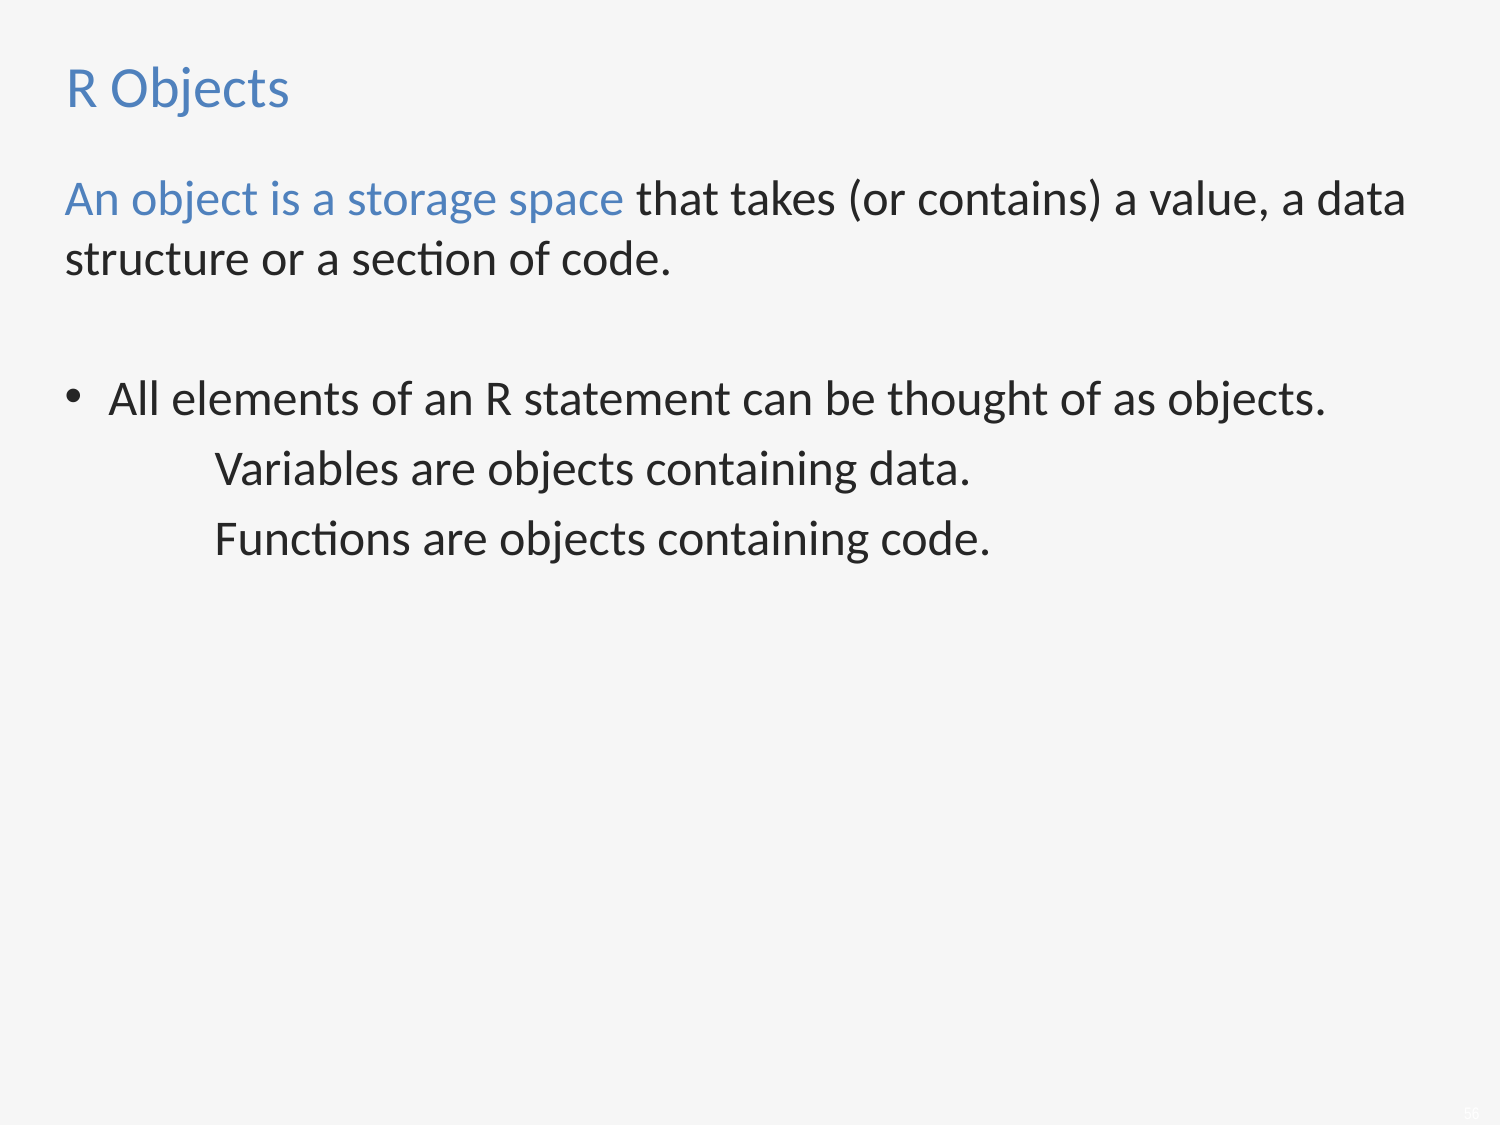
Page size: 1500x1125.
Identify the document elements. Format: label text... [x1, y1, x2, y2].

list An object is a storage space that takes (or contains) a value, a data structure or a section of code. All elements of an R statement can be thought of as objects. Variables are objects containing data. Functions are objects containing code. [64, 165, 1425, 1043]
title R Objects [42, 56, 1346, 121]
